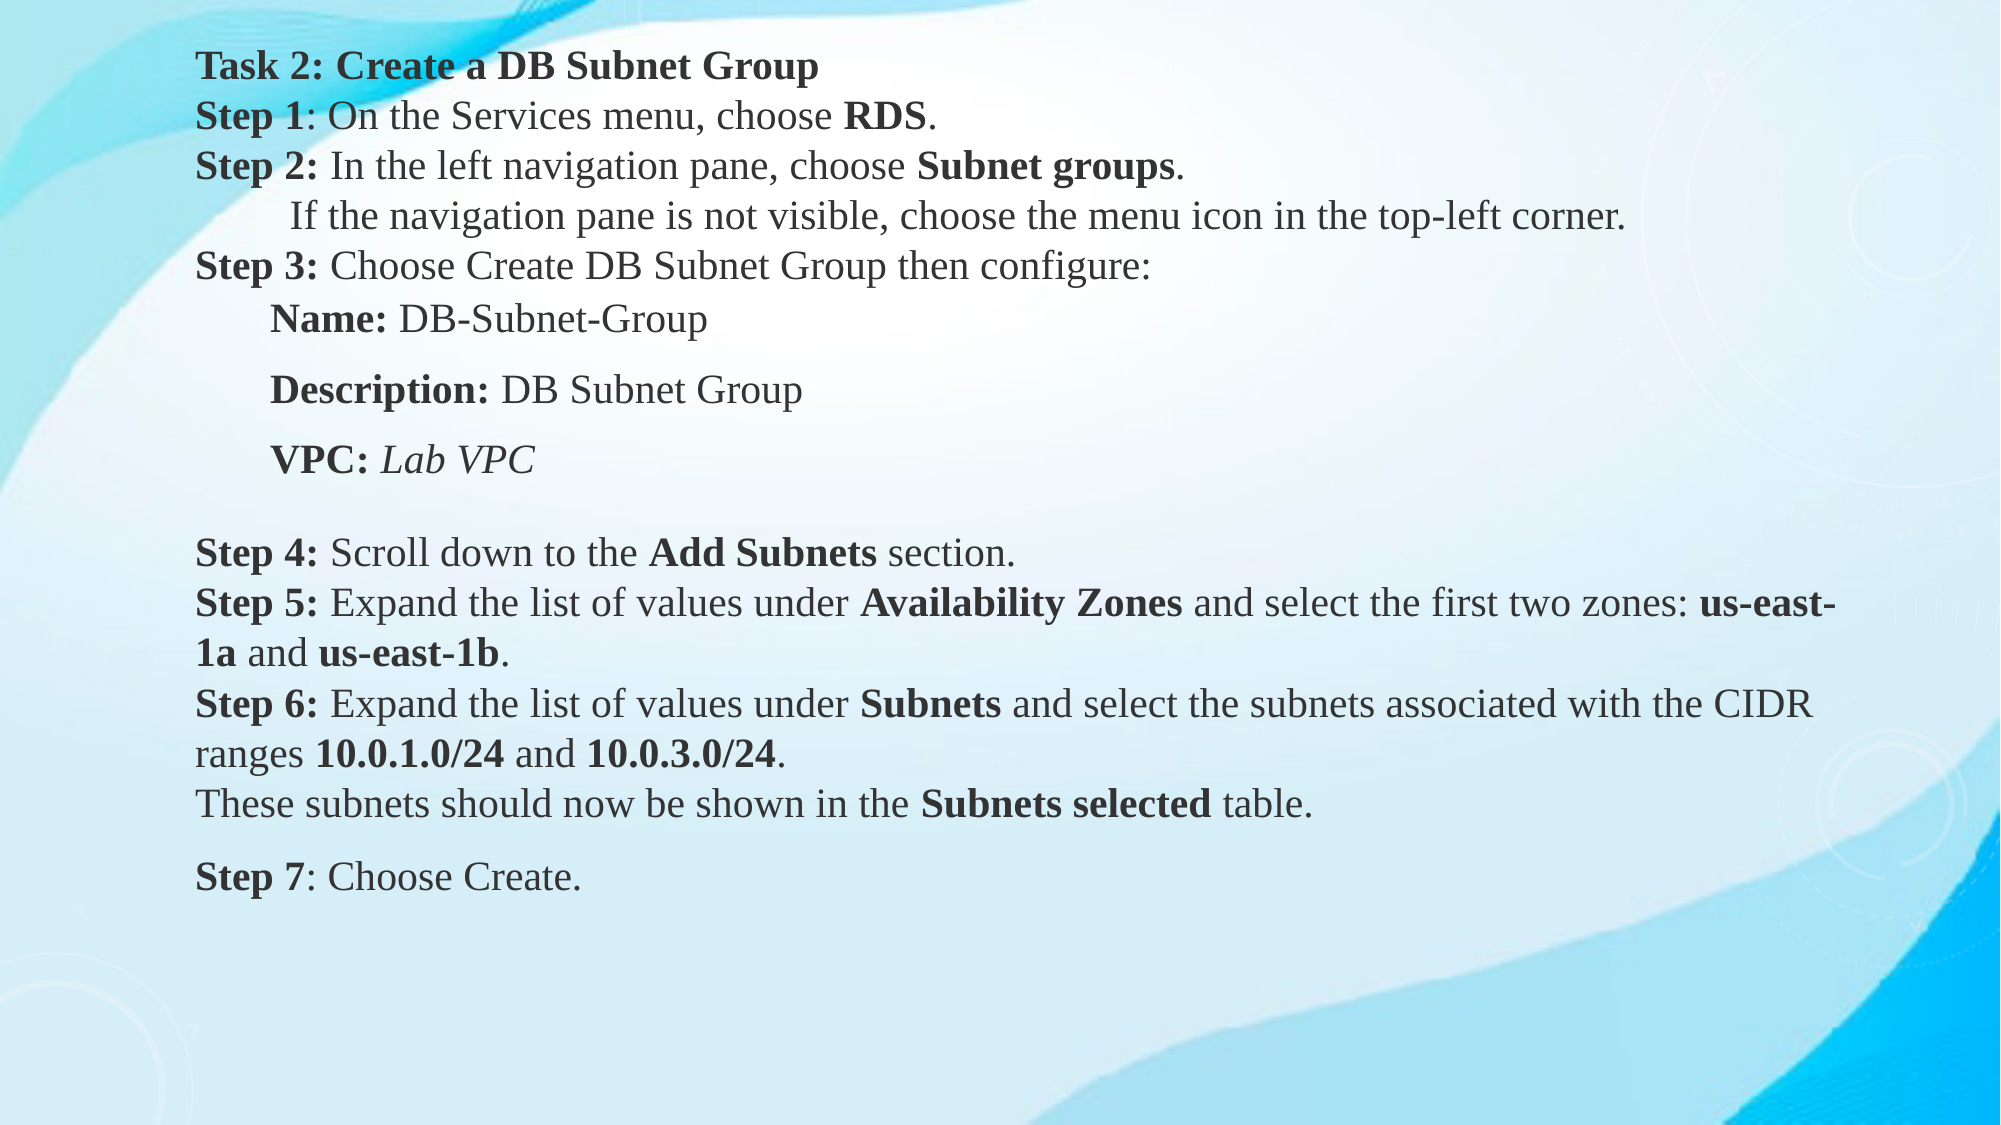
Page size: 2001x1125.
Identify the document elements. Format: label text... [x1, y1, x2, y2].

picture [0, 0, 2001, 1125]
text_box Step 4: Scroll down to the Add Subnets section. Step 5: Expand the list of values under Availability Zones and select the first two zones: us-east-1a and us-east-1b. Step 6: Expand the list of values under Subnets and select the subnets associated with the CIDR ranges 10.0.1.0/24 and 10.0.3.0/24. These subnets should now be shown in the Subnets selected table. Step 7: Choose Create. [180, 517, 1855, 907]
text_box Task 2: Create a DB Subnet Group Step 1: On the Services menu, choose RDS. Step 2: In the left navigation pane, choose Subnet groups. If the navigation pane is not visible, choose the menu icon in the top-left corner. Step 3: Choose Create DB Subnet Group then configure: Name: DB-Subnet-Group Description: DB Subnet Group VPC: Lab VPC [180, 30, 1907, 489]
